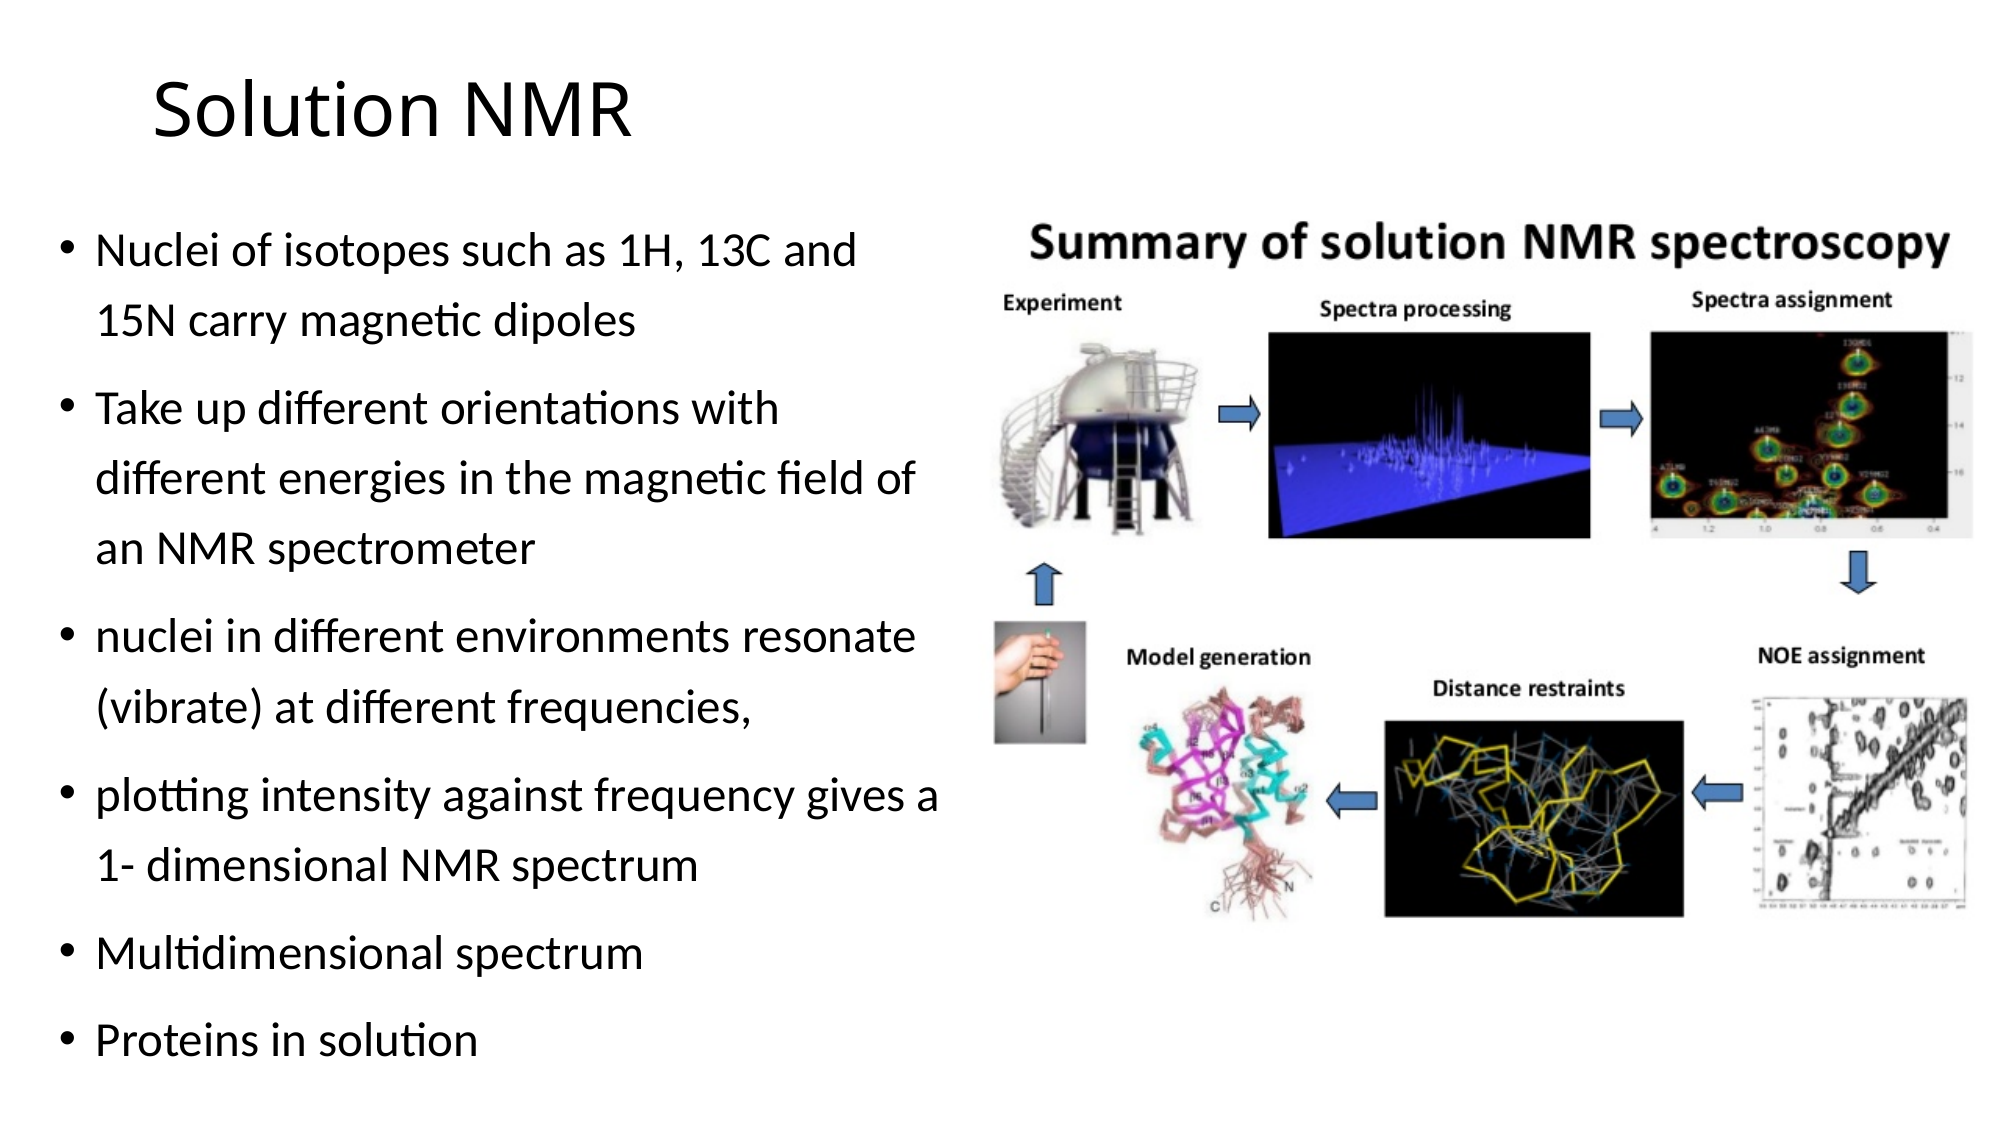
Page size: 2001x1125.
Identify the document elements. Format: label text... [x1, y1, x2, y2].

title Solution NMR [137, 59, 1863, 166]
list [978, 195, 1975, 943]
list Nuclei of isotopes such as 1H, 13C and 15N carry magnetic dipoles Take up different orientations with different energies in the magnetic field of an NMR spectrometer nuclei in different environments resonate (vibrate) at different frequencies, plotting intensity against frequency gives a 1- dimensional NMR spectrum Multidimensional spectrum Proteins in solution [43, 198, 958, 1077]
